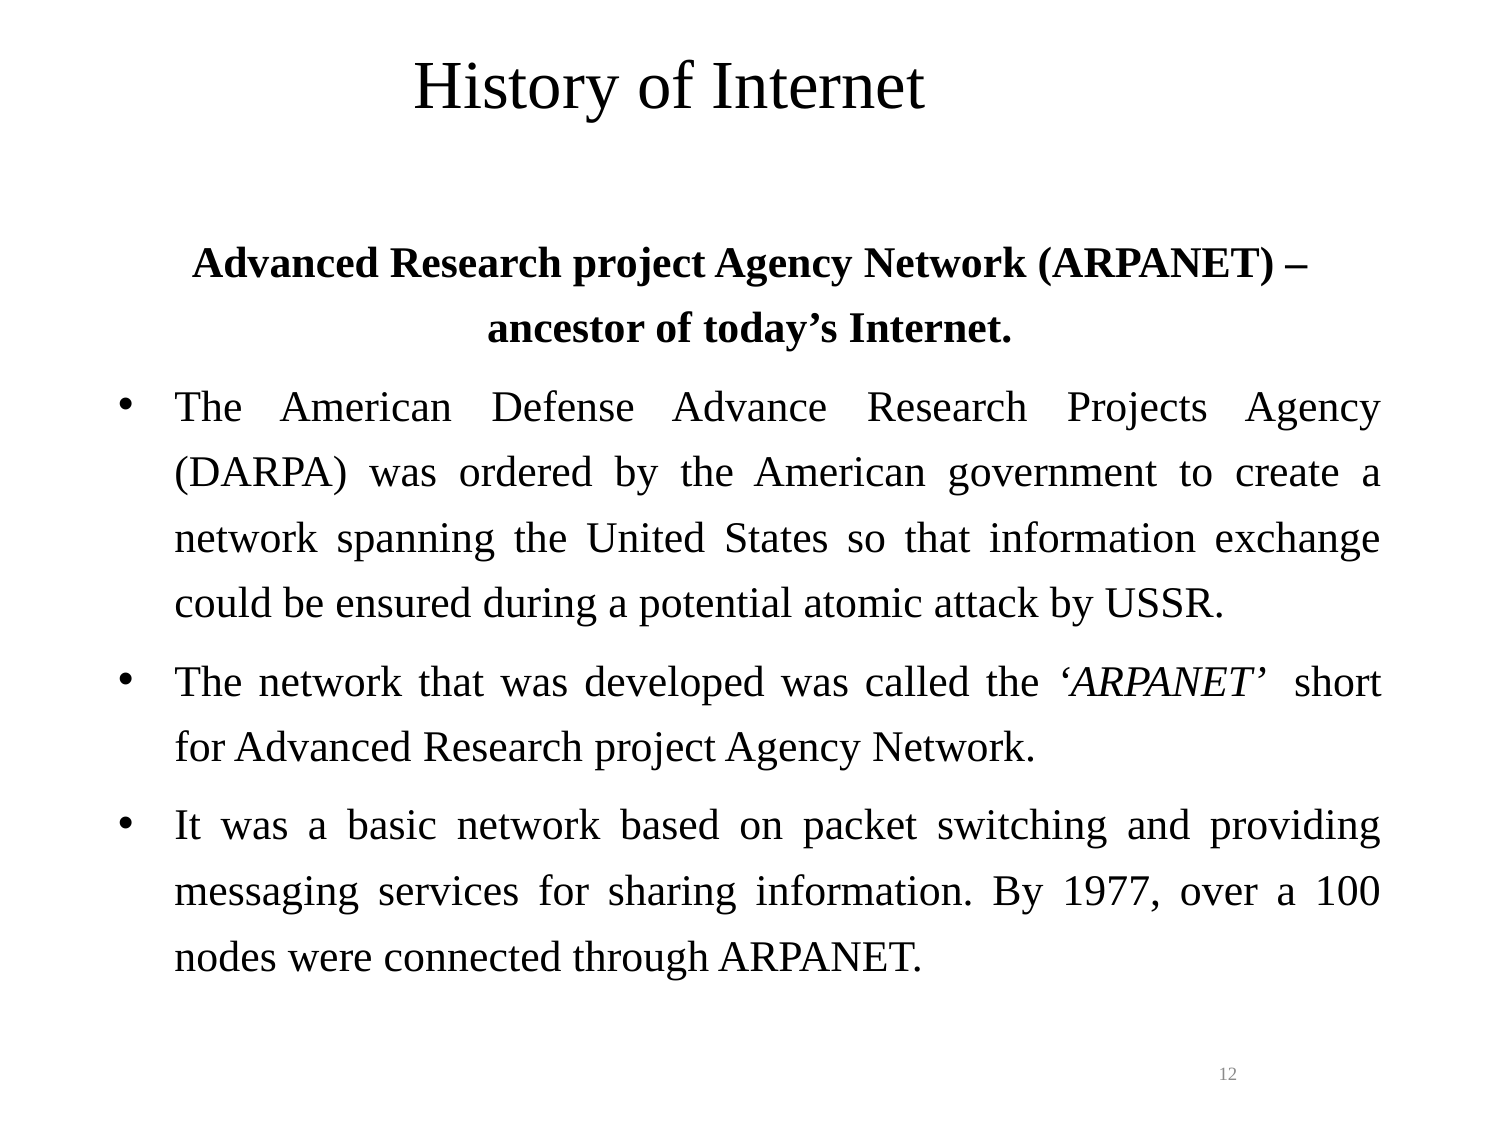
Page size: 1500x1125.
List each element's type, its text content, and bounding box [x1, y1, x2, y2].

list Advanced Research project Agency Network (ARPANET) – ancestor of today’s Internet. The American Defense Advance Research Projects Agency (DARPA) was ordered by the American government to create a network spanning the United States so that information exchange could be ensured during a potential atomic attack by USSR. The network that was developed was called the ‘ARPANET’ short for Advanced Research project Agency Network. It was a basic network based on packet switching and providing messaging services for sharing information. By 1977, over a 100 nodes were connected through ARPANET. [103, 147, 1397, 1021]
title History of Internet [14, 36, 1325, 136]
slide_number 12 [1059, 1042, 1397, 1103]
